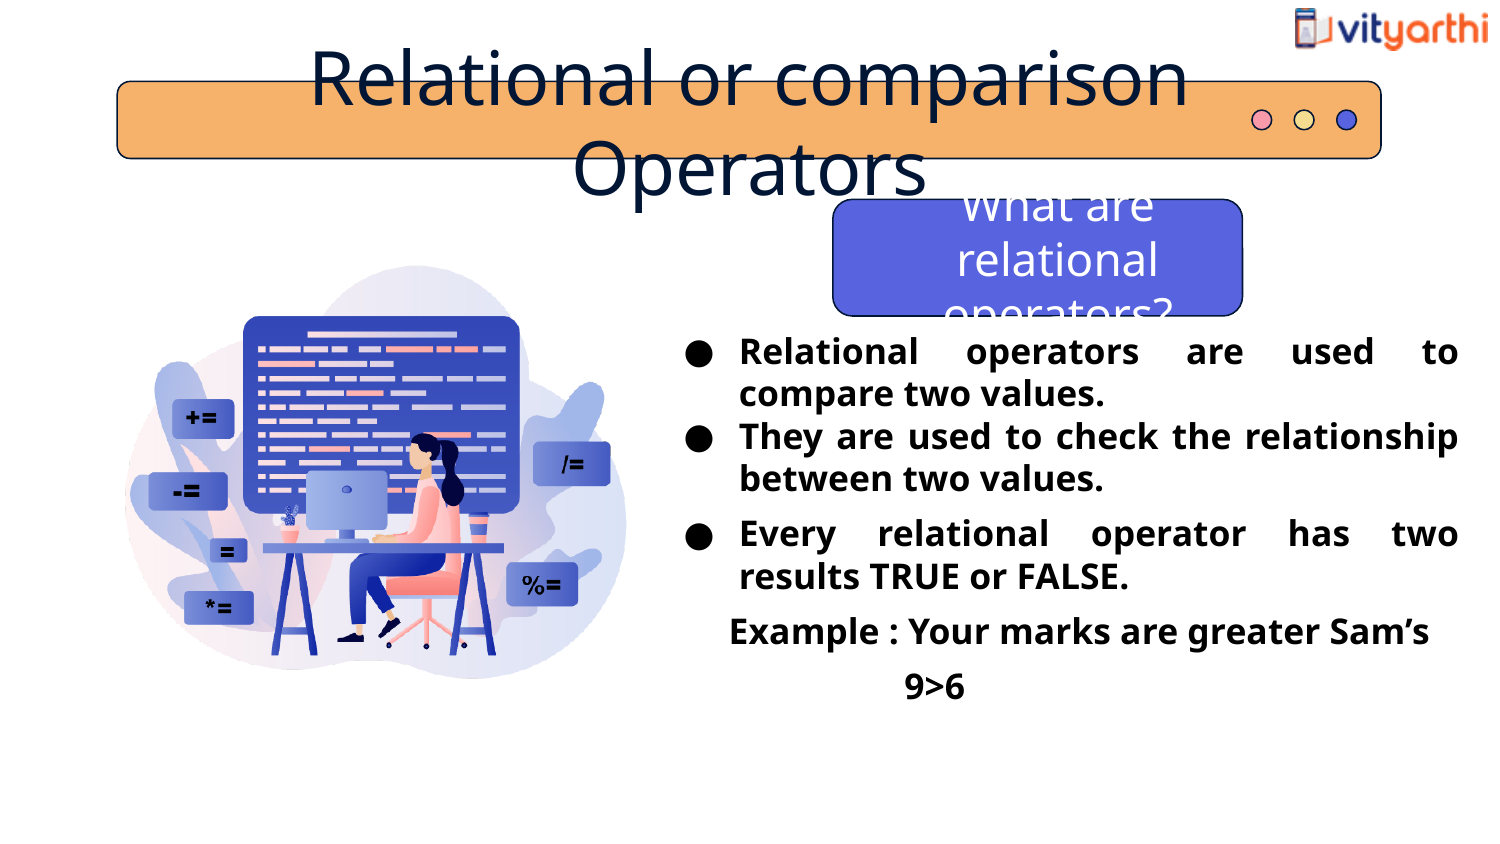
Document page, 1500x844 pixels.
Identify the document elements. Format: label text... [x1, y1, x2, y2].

text_box Relational operators are used to compare two values. They are used to check the relationship between two values. Every relational operator has two results TRUE or FALSE. Example : Your marks are greater Sam’s 9>6 [664, 335, 1460, 700]
text_box [117, 81, 223, 159]
picture [1295, 8, 1488, 51]
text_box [1251, 109, 1357, 131]
text_box [832, 199, 1243, 317]
text_box Relational or comparison Operators [223, 72, 1276, 167]
picture [116, 251, 640, 744]
text_box [1276, 81, 1382, 159]
text_box What are relational operators? [885, 223, 1219, 292]
